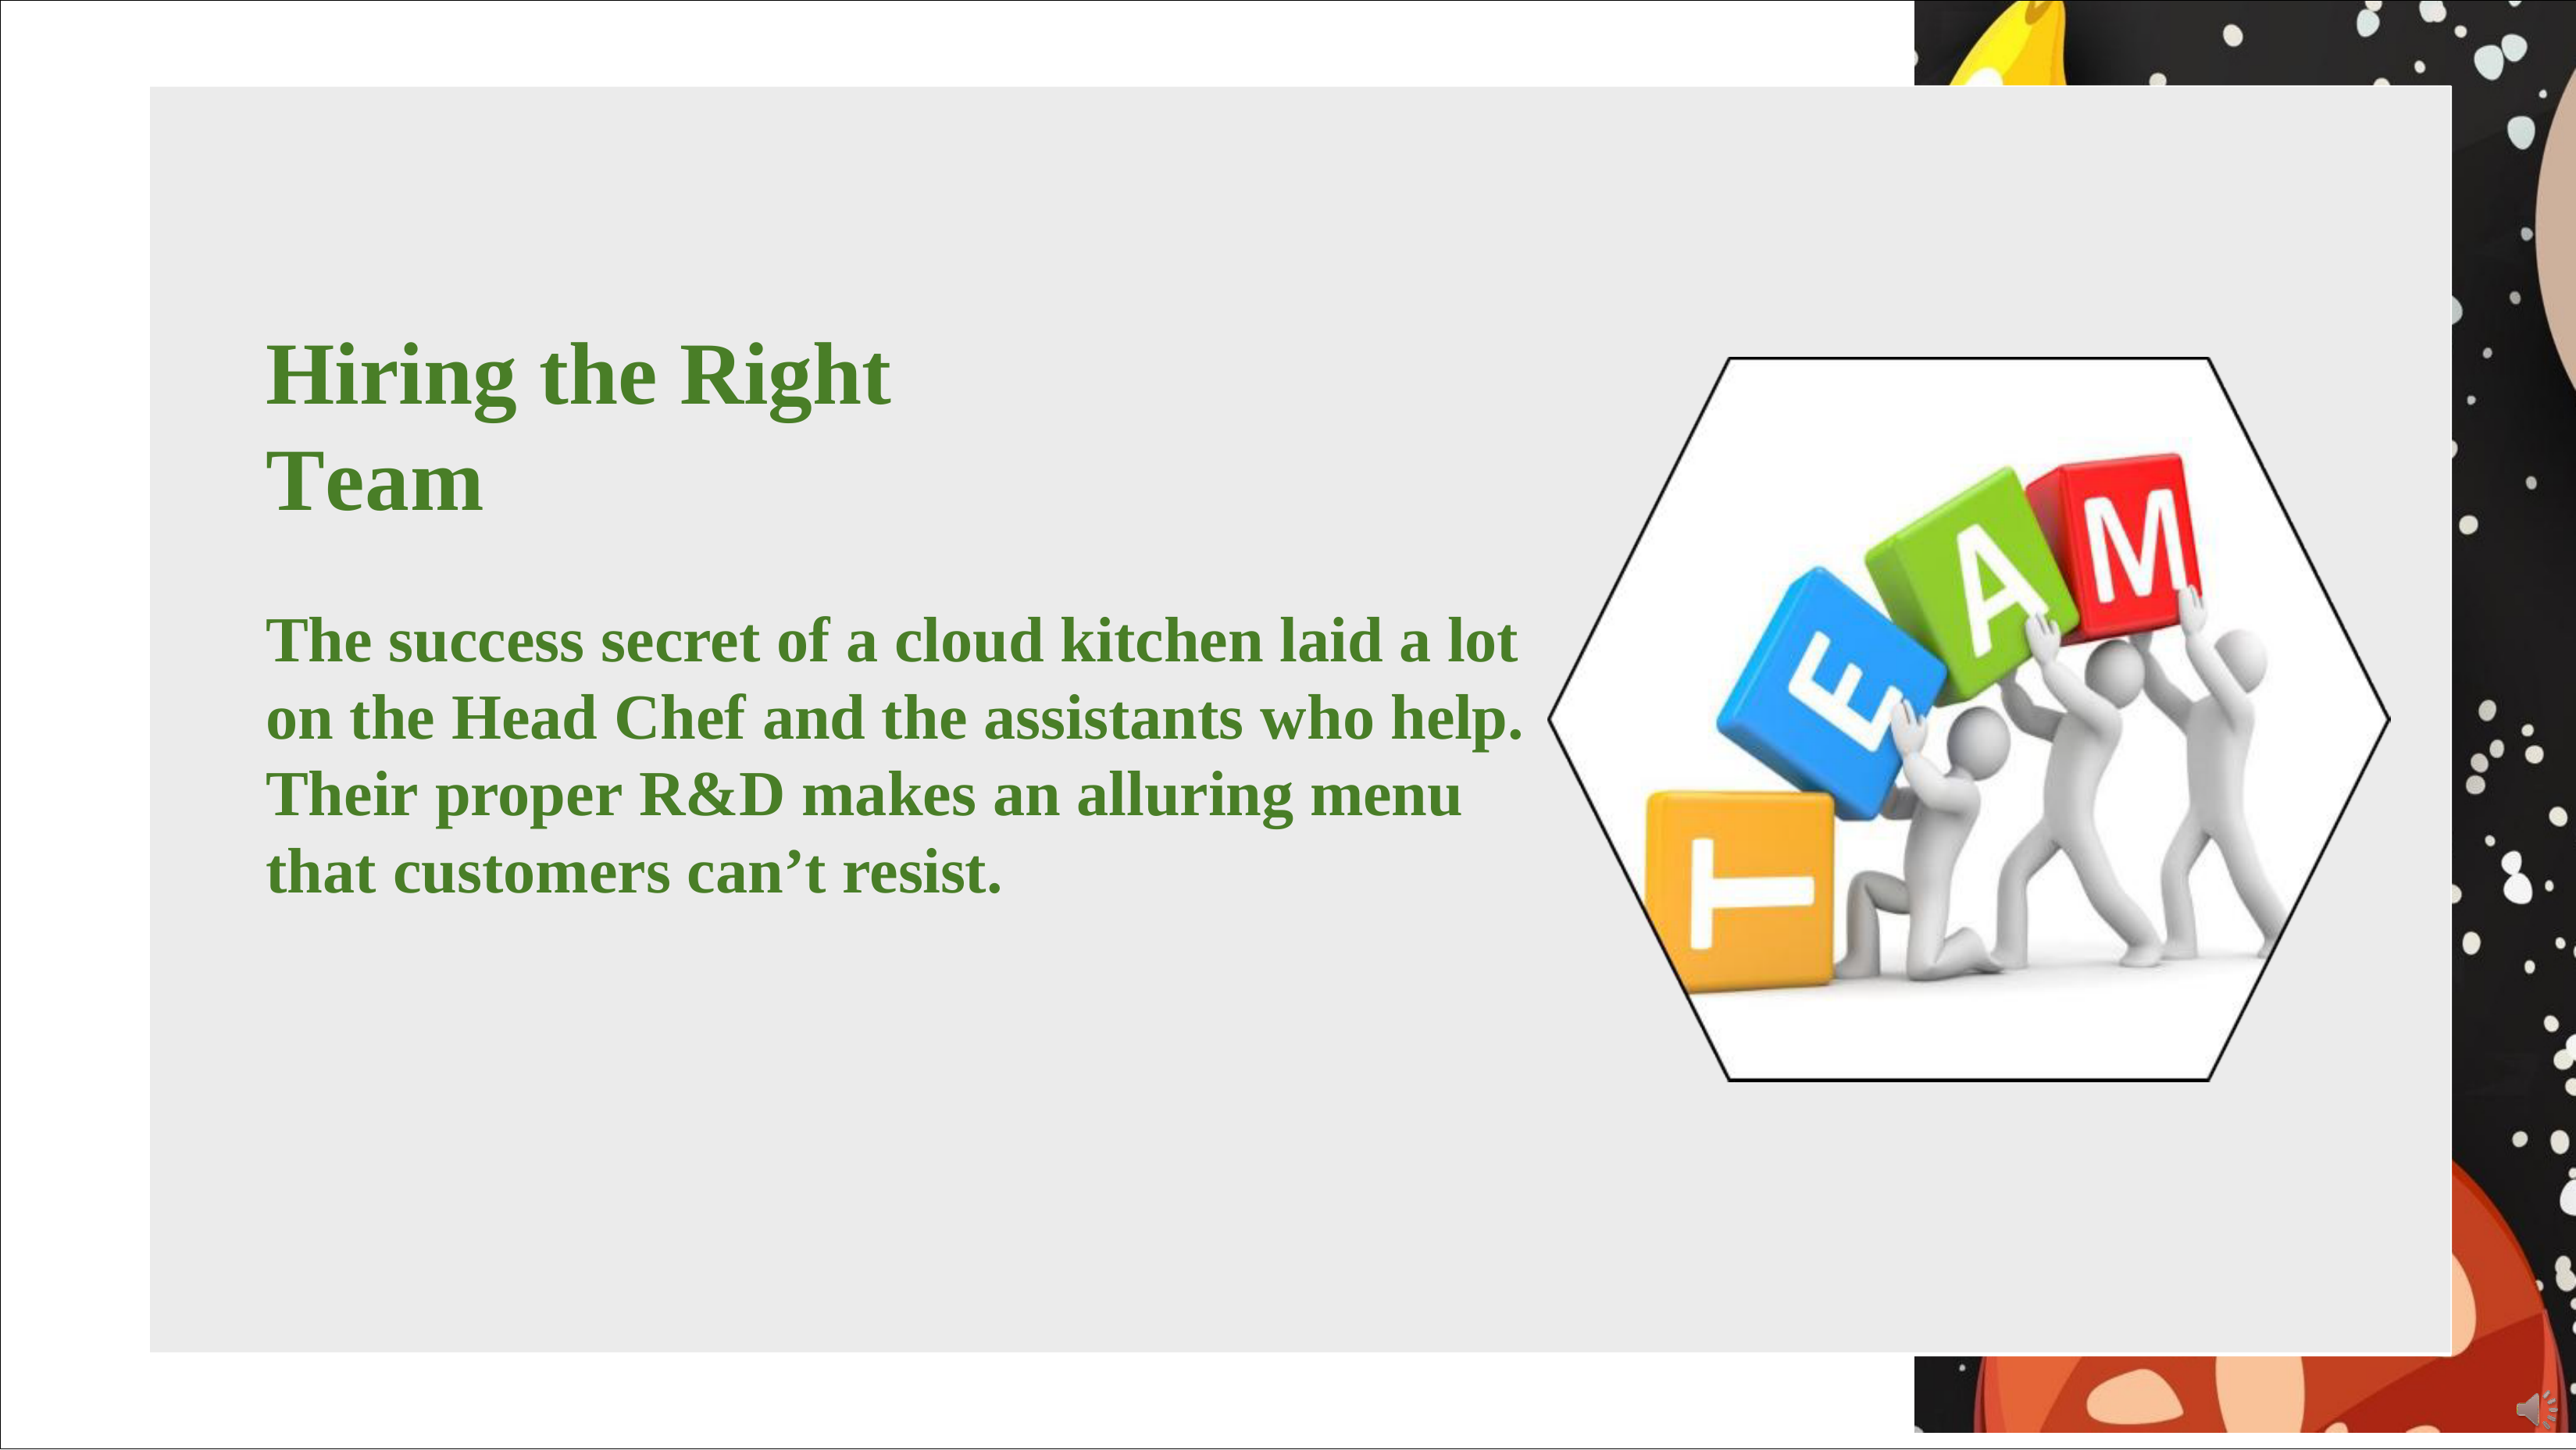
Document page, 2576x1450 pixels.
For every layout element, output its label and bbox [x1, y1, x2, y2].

text_box [0, 0, 2576, 1449]
